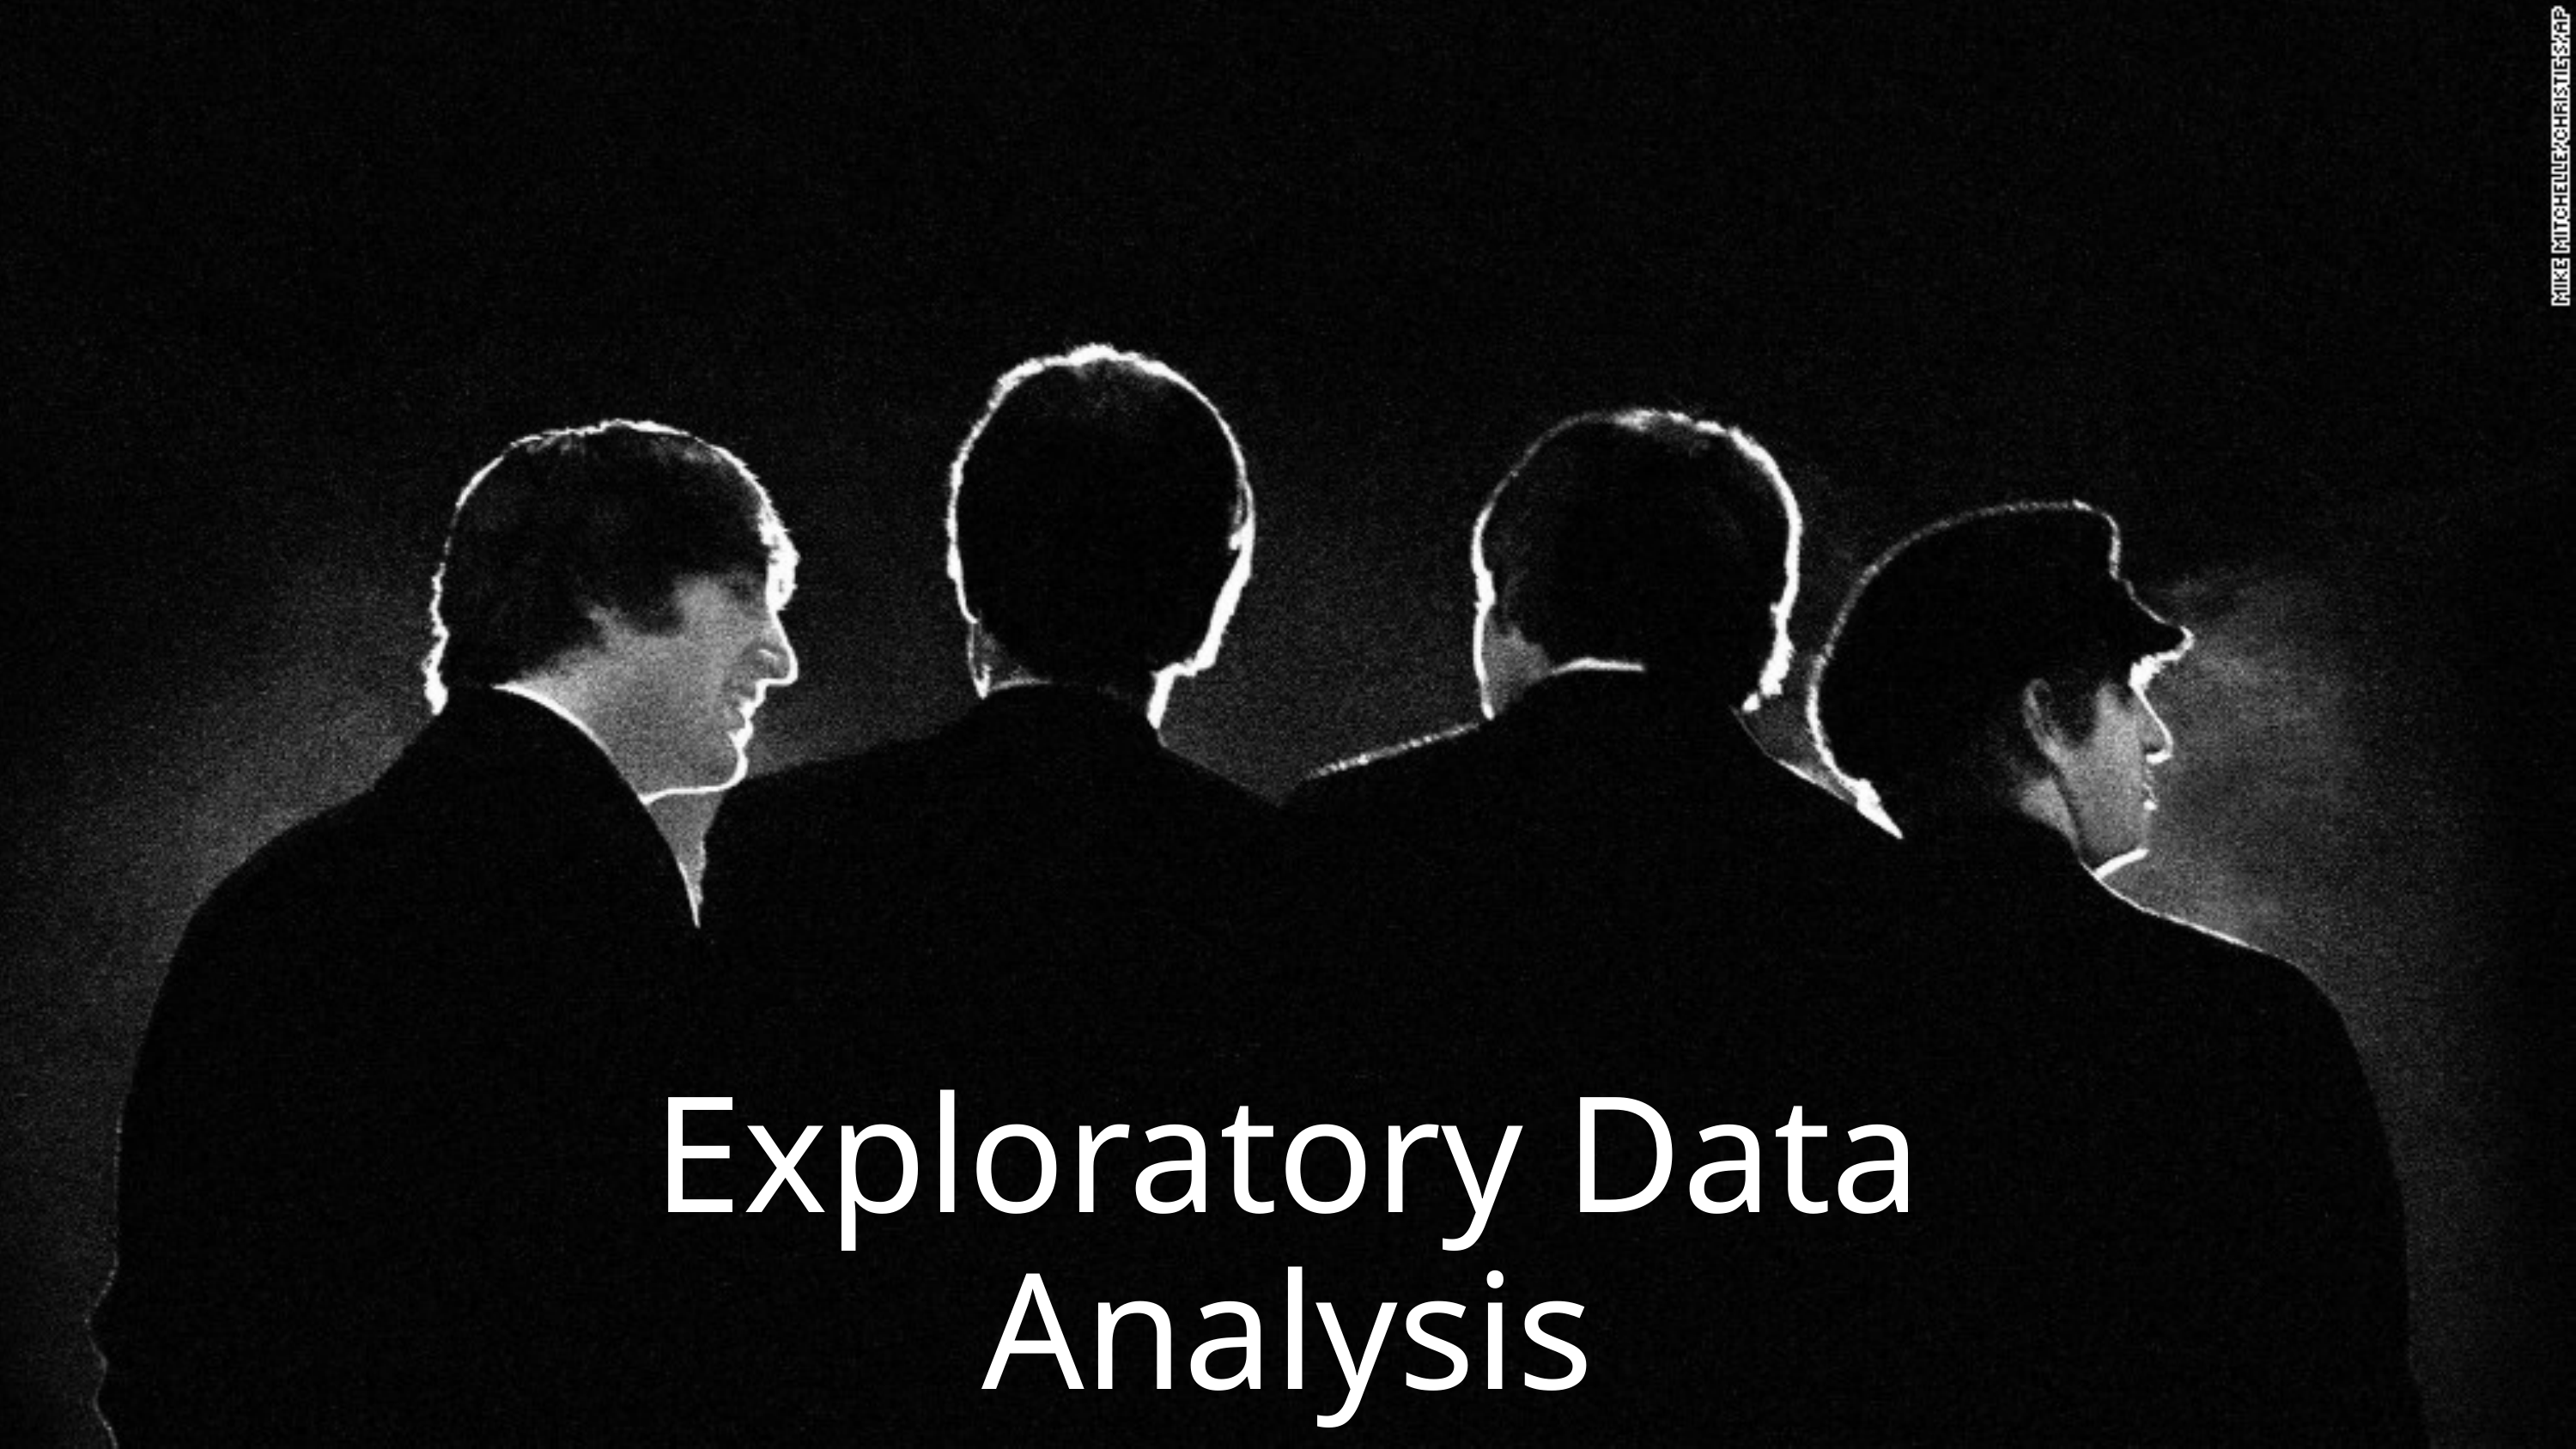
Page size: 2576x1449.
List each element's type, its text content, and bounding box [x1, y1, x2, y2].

text_box Exploratory Data Analysis [388, 1067, 2188, 1422]
text_box [0, 0, 2576, 1449]
